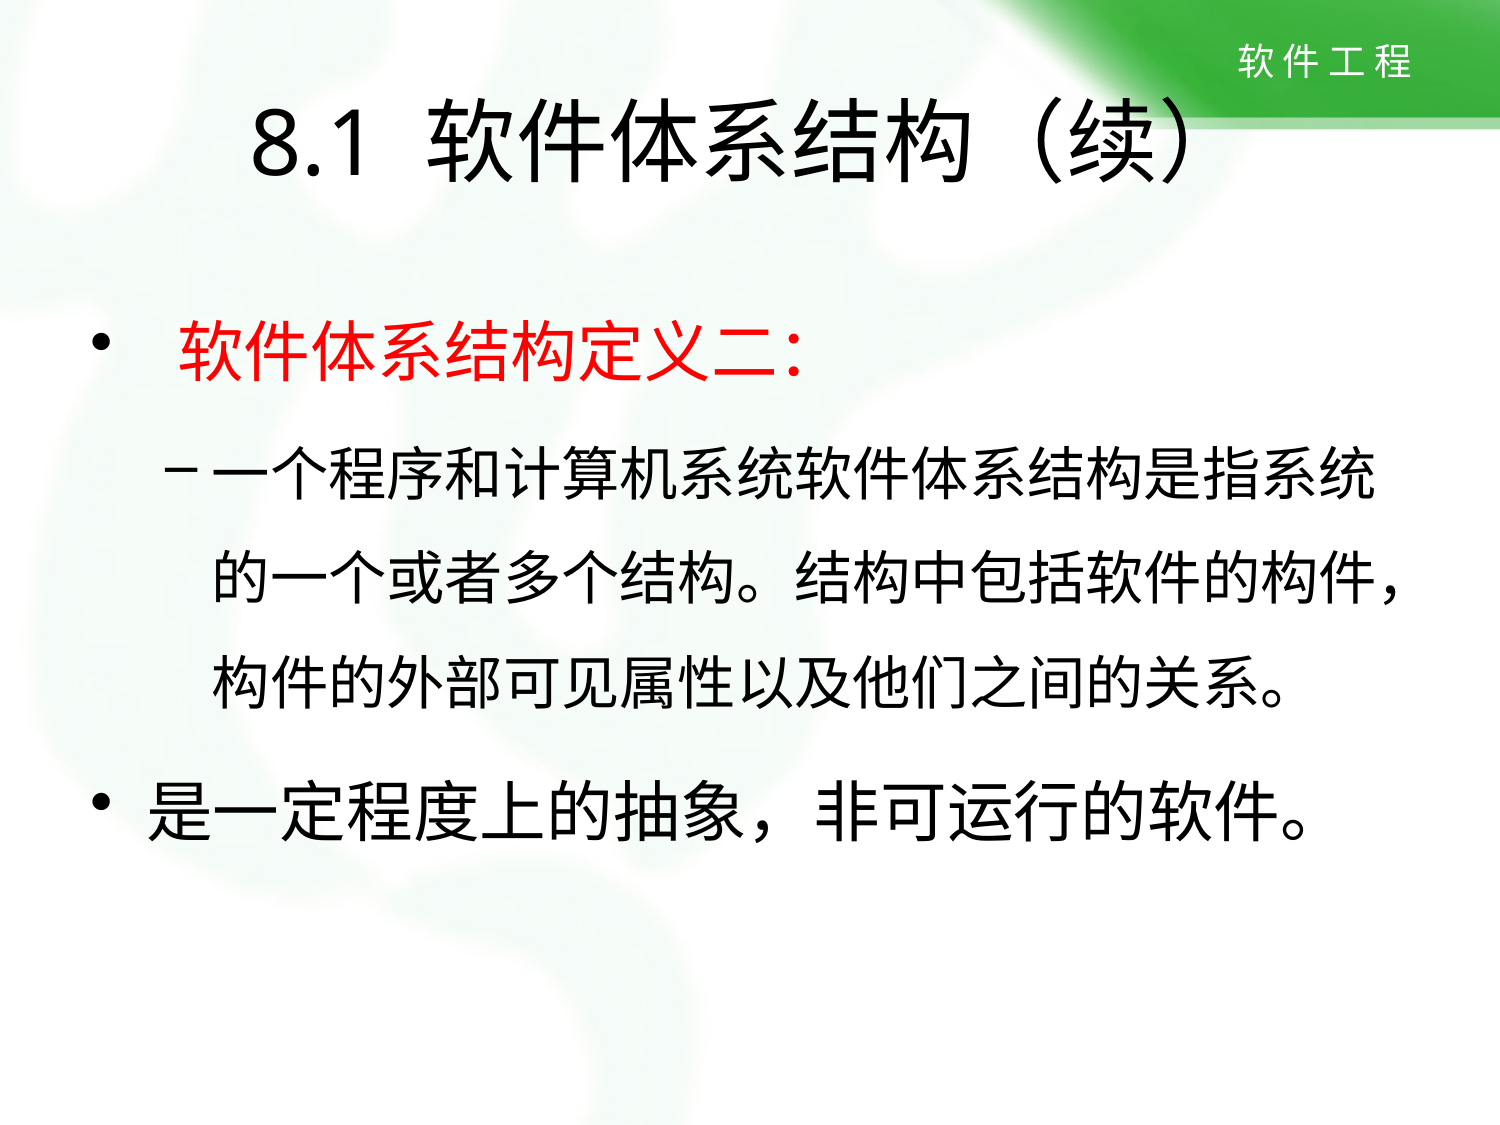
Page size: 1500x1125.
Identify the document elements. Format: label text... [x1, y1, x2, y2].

picture [0, 0, 1500, 1125]
title 8.1 软件体系结构（续） [75, 45, 1425, 233]
list 软件体系结构定义二： 一个程序和计算机系统软件体系结构是指系统的一个或者多个结构。结构中包括软件的构件，构件的外部可见属性以及他们之间的关系。 是一定程度上的抽象，非可运行的软件。 [75, 262, 1425, 1005]
